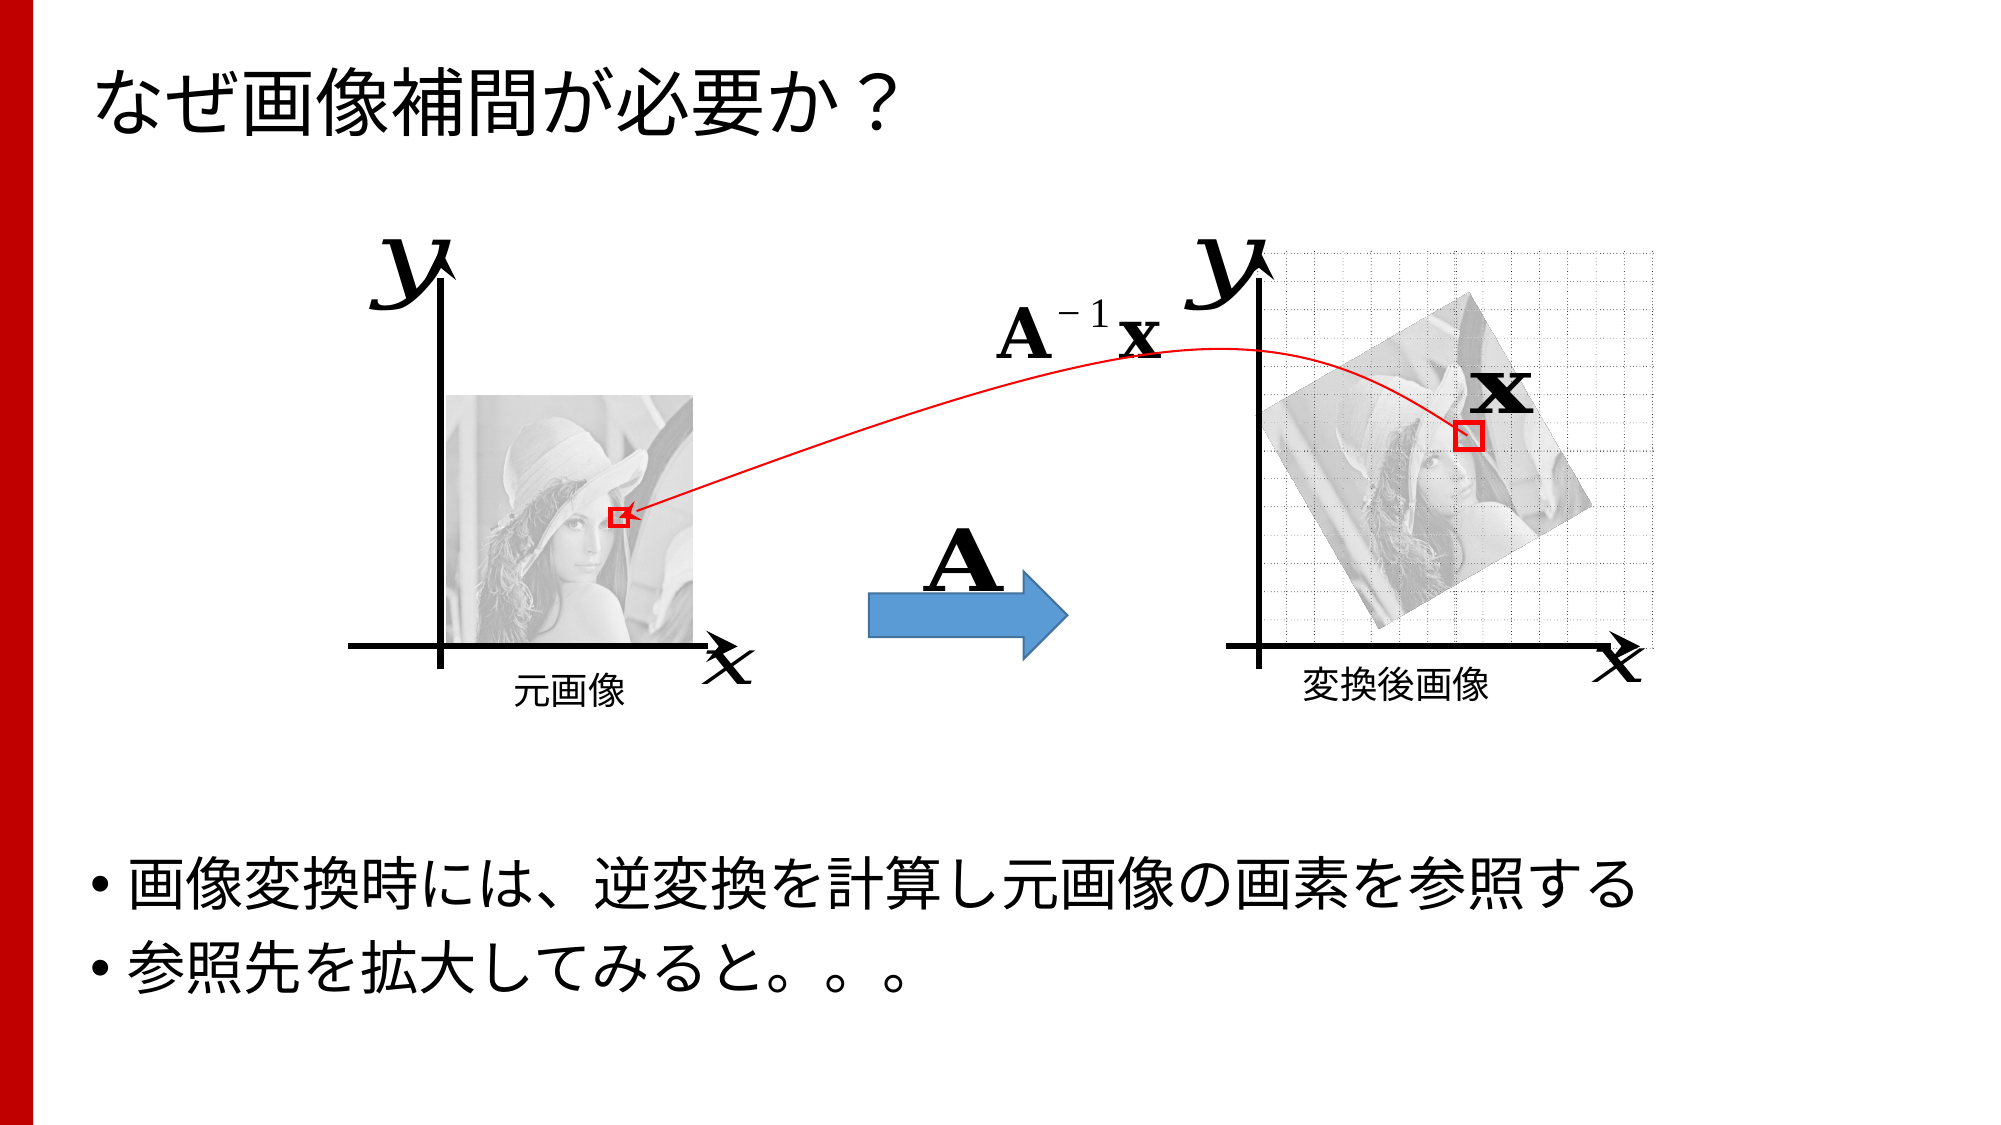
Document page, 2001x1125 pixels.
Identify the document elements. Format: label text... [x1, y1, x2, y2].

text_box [610, 288, 1539, 527]
picture [1259, 251, 1655, 658]
title なぜ画像補間が必要か？ [75, 46, 1958, 167]
text_box [867, 568, 1069, 662]
text_box 元画像 [498, 659, 641, 720]
picture [1250, 647, 1258, 658]
picture [446, 395, 693, 643]
list 画像変換時には、逆変換を計算し元画像の画素を参照する 参照先を拡大してみると。。。 [75, 847, 1958, 1076]
picture [1250, 251, 1258, 288]
text_box 変換後画像 [1287, 658, 1505, 714]
picture [1250, 527, 1258, 646]
